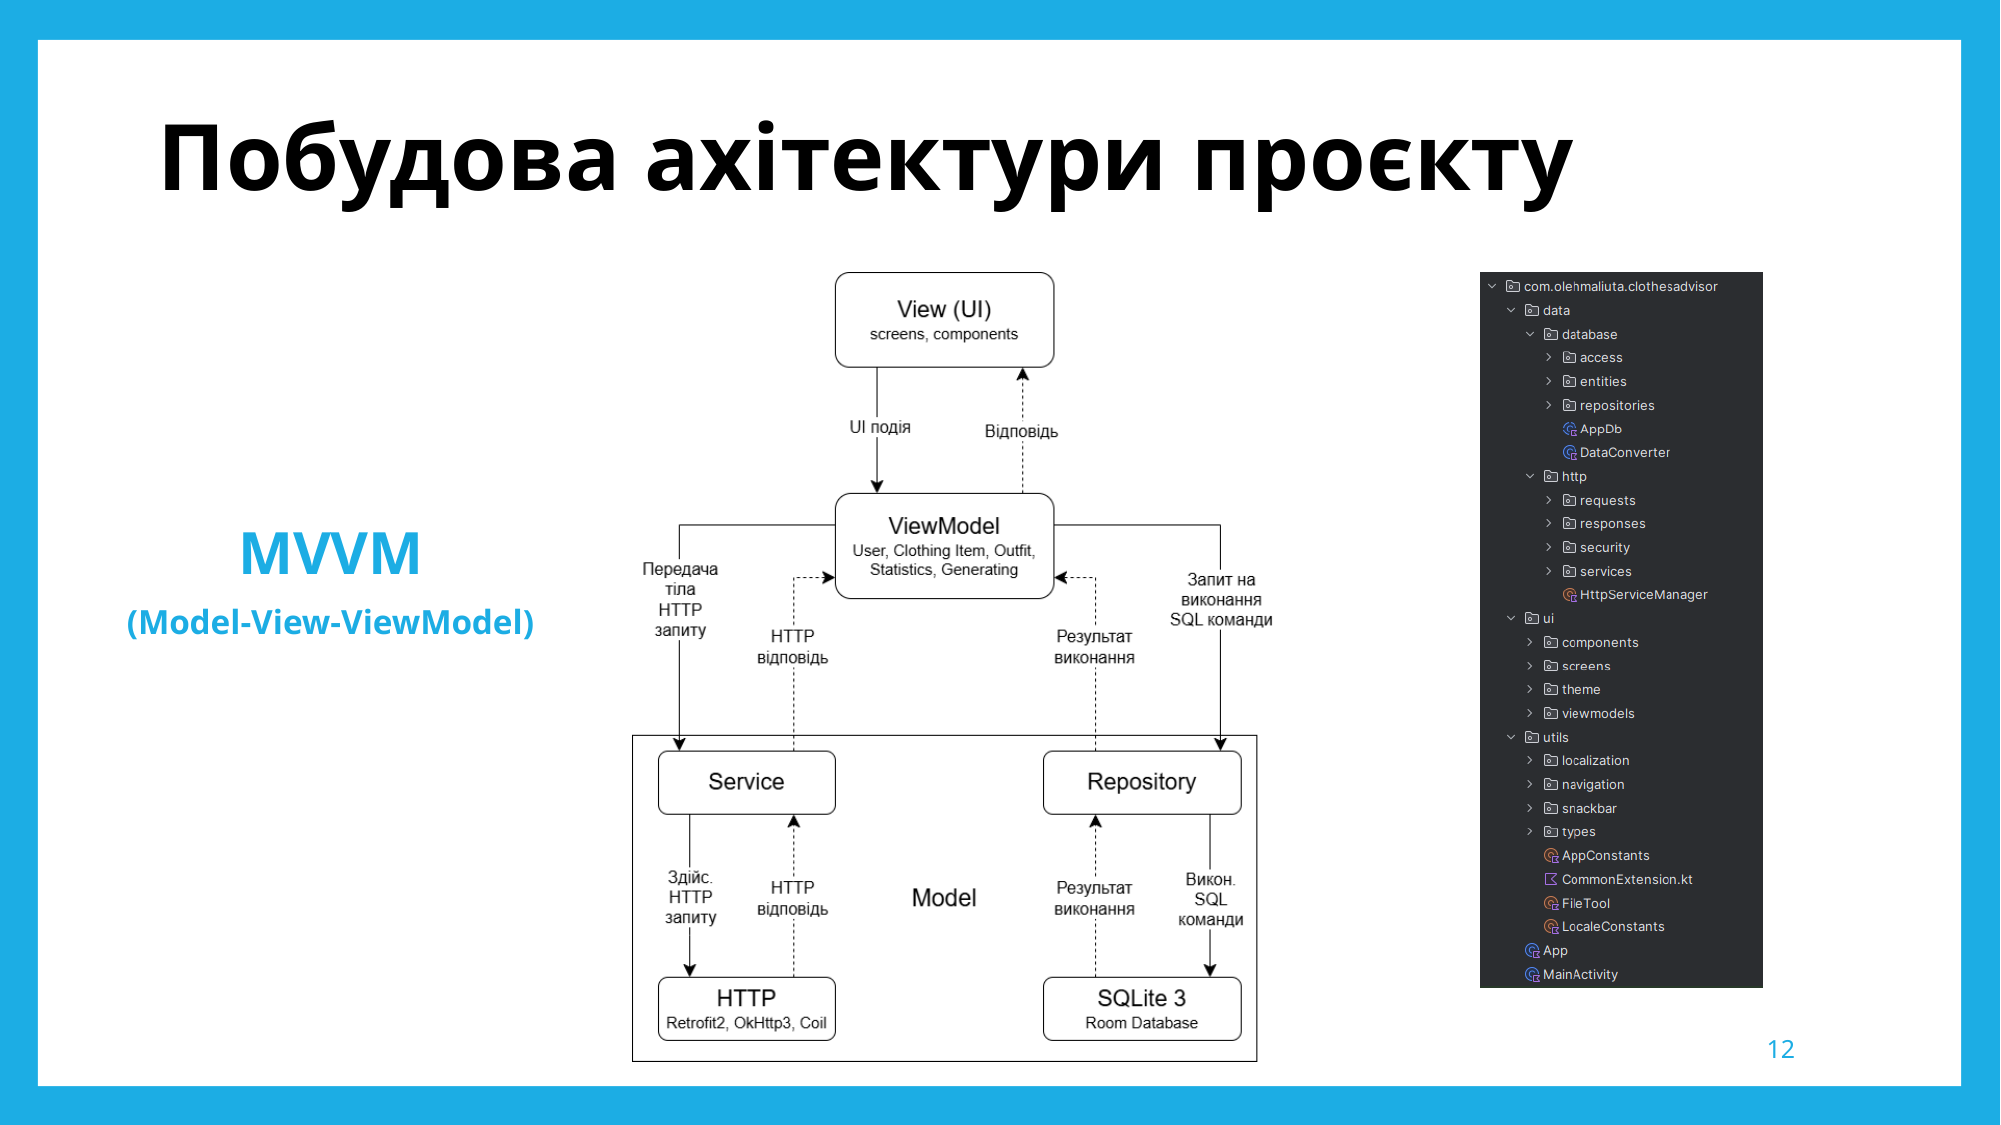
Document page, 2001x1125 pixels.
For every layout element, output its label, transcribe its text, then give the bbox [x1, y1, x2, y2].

slide_number 12 [1530, 1020, 1811, 1081]
title Побудова ахітектури проєкту [142, 50, 1763, 273]
picture [632, 272, 1273, 1062]
picture [1480, 272, 1763, 988]
text_box MVVM (Model-View-ViewModel) [109, 516, 552, 667]
